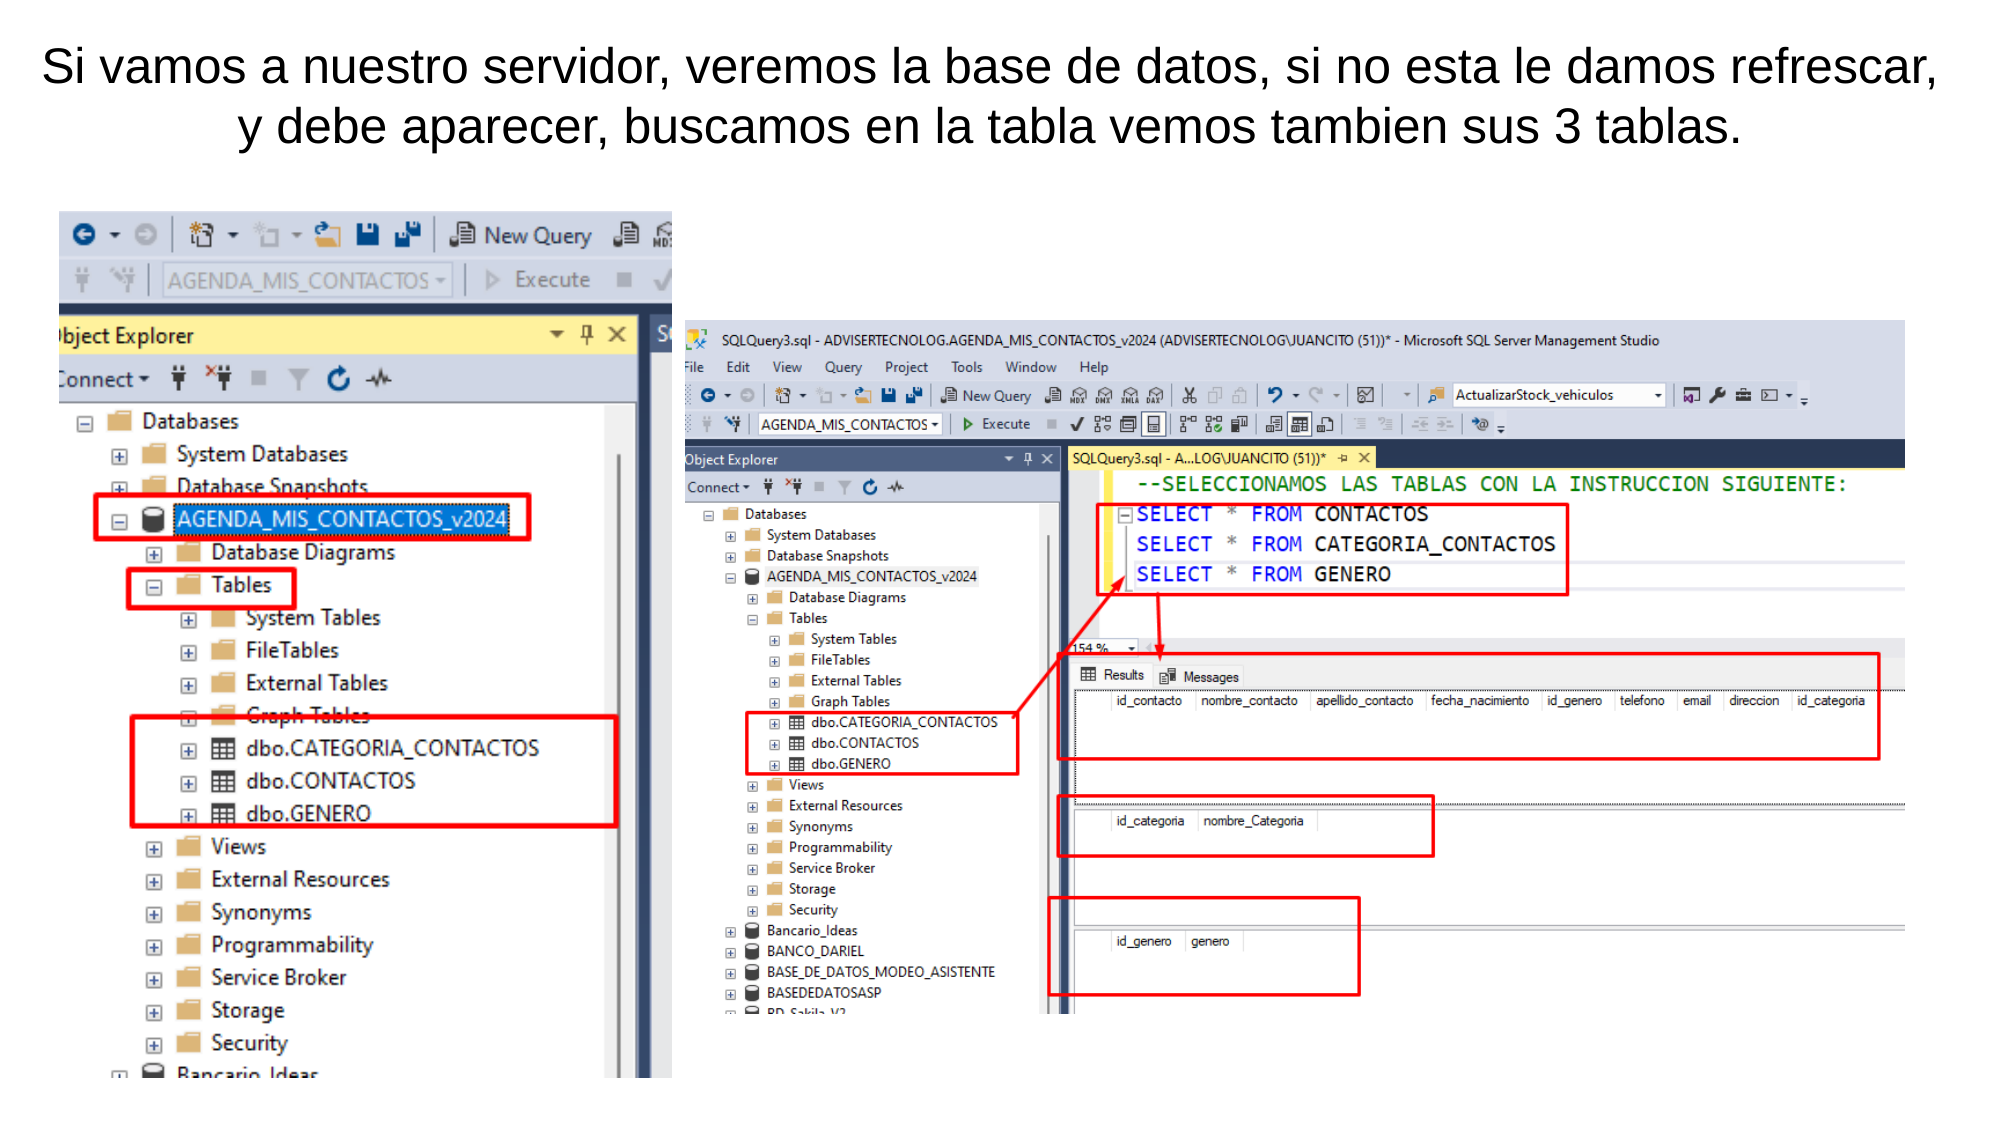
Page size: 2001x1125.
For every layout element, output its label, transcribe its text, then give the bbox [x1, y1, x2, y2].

text_box Si vamos a nuestro servidor, veremos la base de datos, si no esta le damos refrescar, y debe aparecer, buscamos en la tabla vemos tambien sus 3 tablas. [20, 26, 1961, 162]
picture [59, 210, 673, 1078]
picture [685, 319, 1905, 1015]
